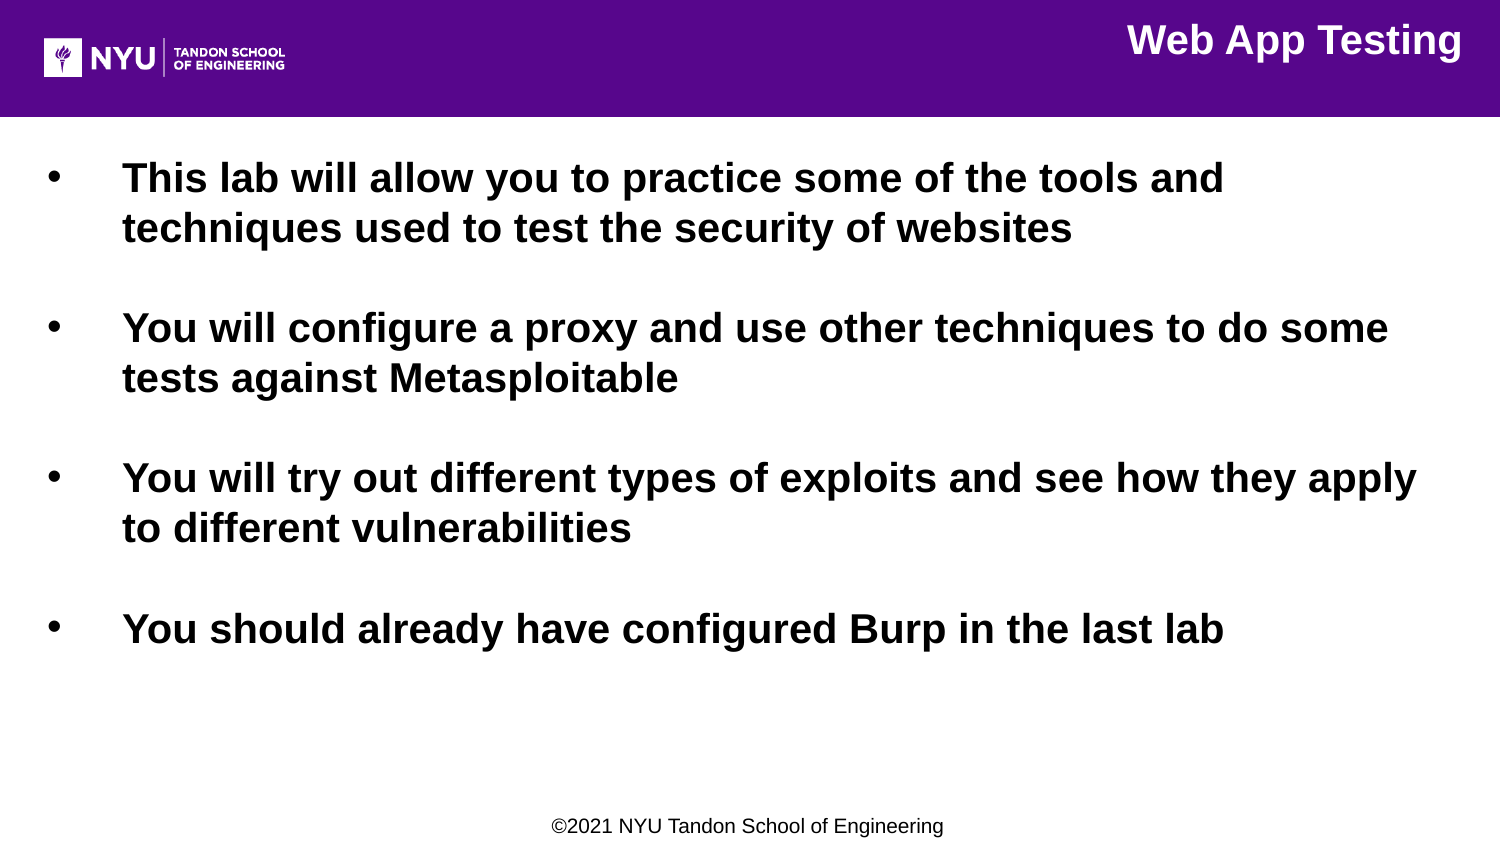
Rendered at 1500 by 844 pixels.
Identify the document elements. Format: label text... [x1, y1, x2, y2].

picture [44, 38, 285, 77]
list This lab will allow you to practice some of the tools and techniques used to test the security of websites You will configure a proxy and use other techniques to do some tests against Metasploitable You will try out different types of exploits and see how they apply to different vulnerabilities You should already have configured Burp in the last lab [47, 151, 1454, 800]
list Web App Testing [392, 12, 1463, 109]
